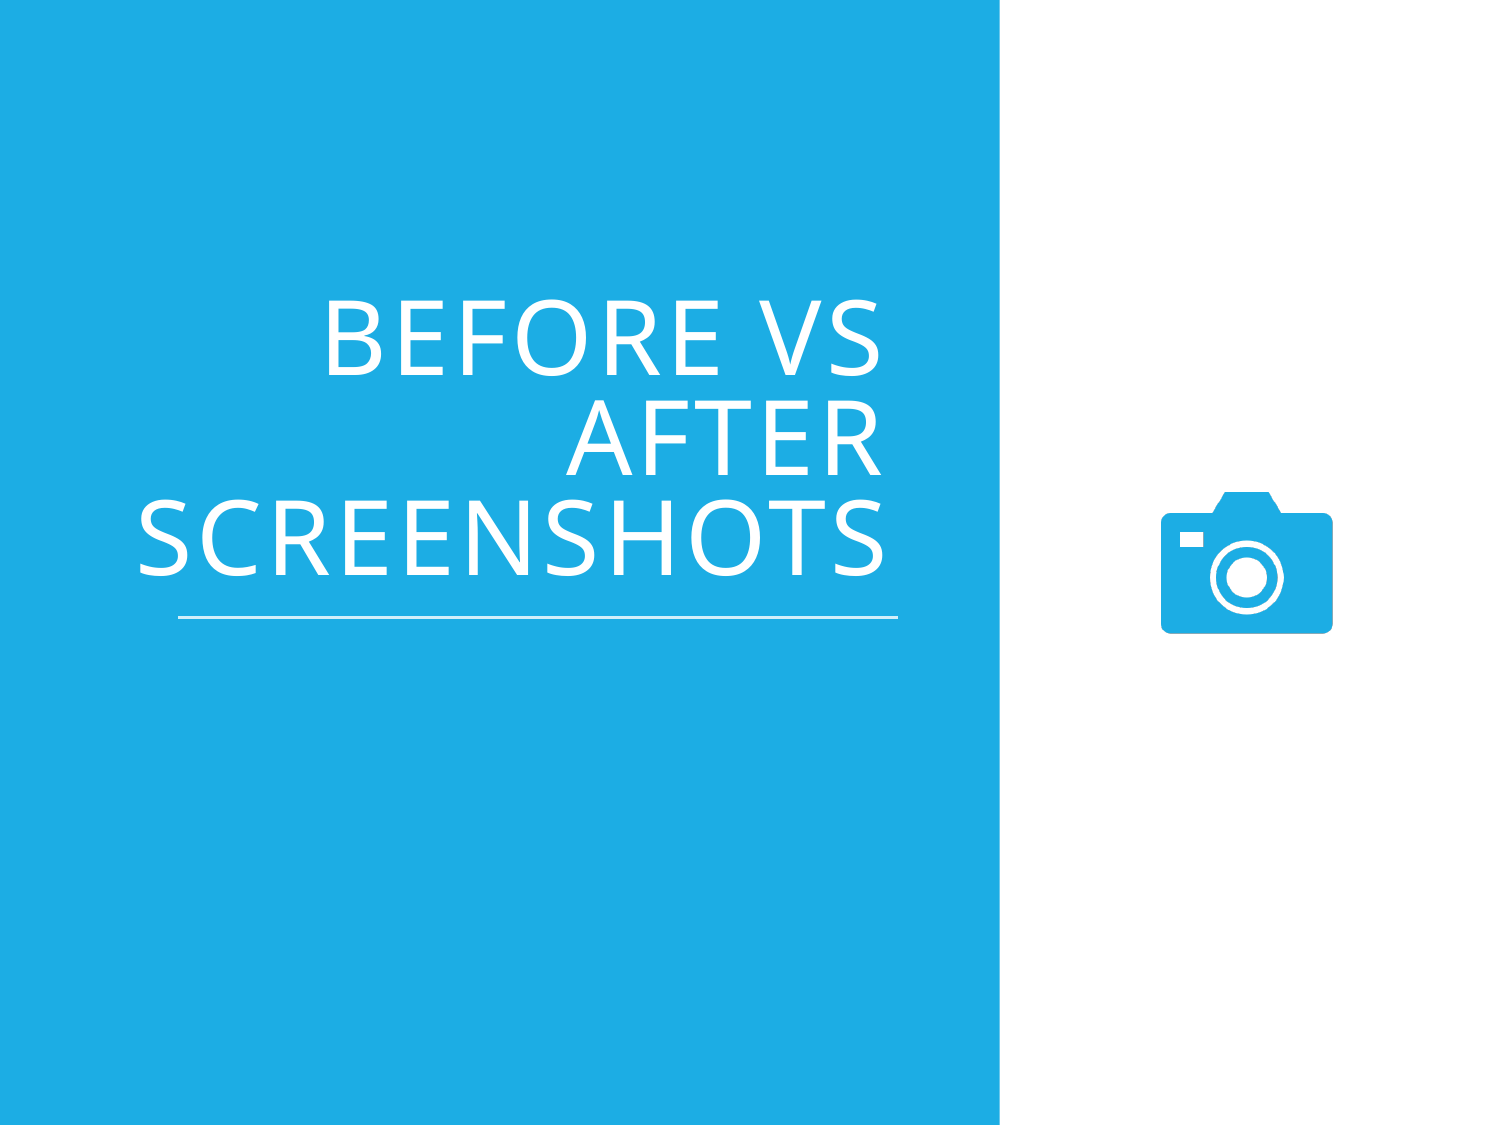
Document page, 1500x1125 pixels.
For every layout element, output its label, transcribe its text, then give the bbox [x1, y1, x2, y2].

picture [1144, 460, 1349, 665]
title Before vs After screenshots [78, 104, 904, 603]
text_box [1001, 0, 1500, 1125]
text_box [0, 0, 1001, 1125]
